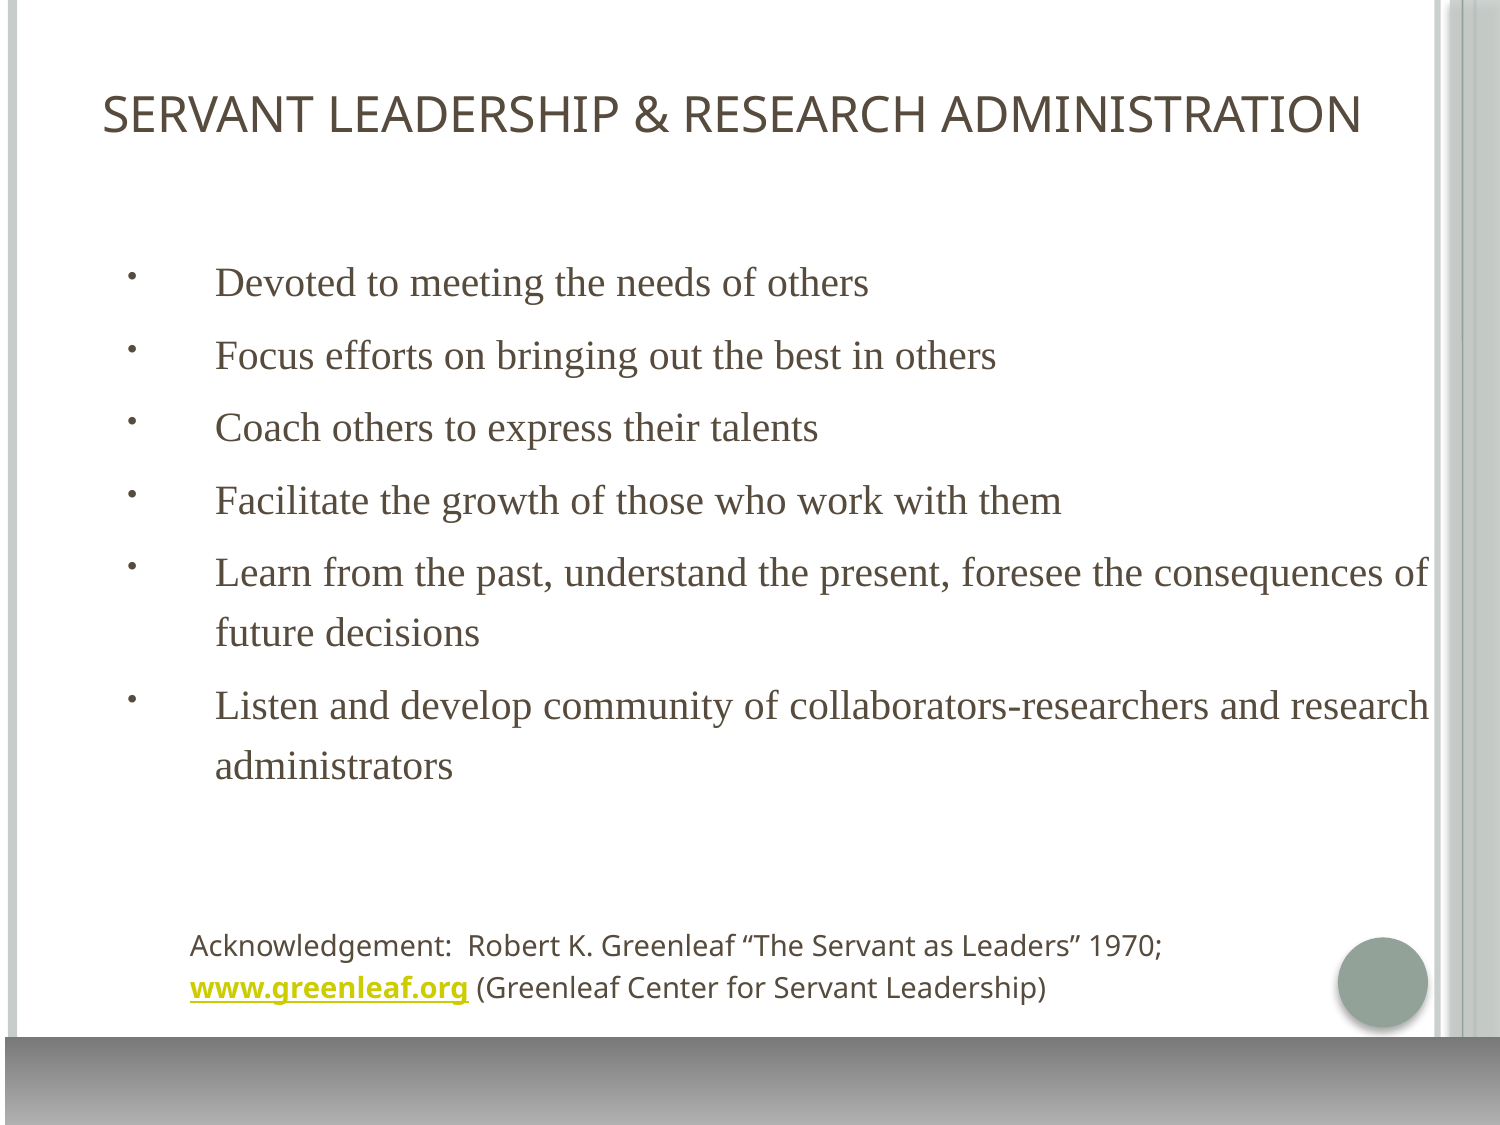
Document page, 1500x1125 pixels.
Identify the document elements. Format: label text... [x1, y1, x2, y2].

title Servant Leadership & Research Administration [87, 75, 1438, 175]
list Devoted to meeting the needs of others Focus efforts on bringing out the best in others Coach others to express their talents Facilitate the growth of those who work with them Learn from the past, understand the present, foresee the consequences of future decisions Listen and develop community of collaborators-researchers and research administrators [112, 237, 1450, 913]
text_box Acknowledgement: Robert K. Greenleaf “The Servant as Leaders” 1970; www.greenleaf.org (Greenleaf Center for Servant Leadership) [174, 912, 1413, 1067]
